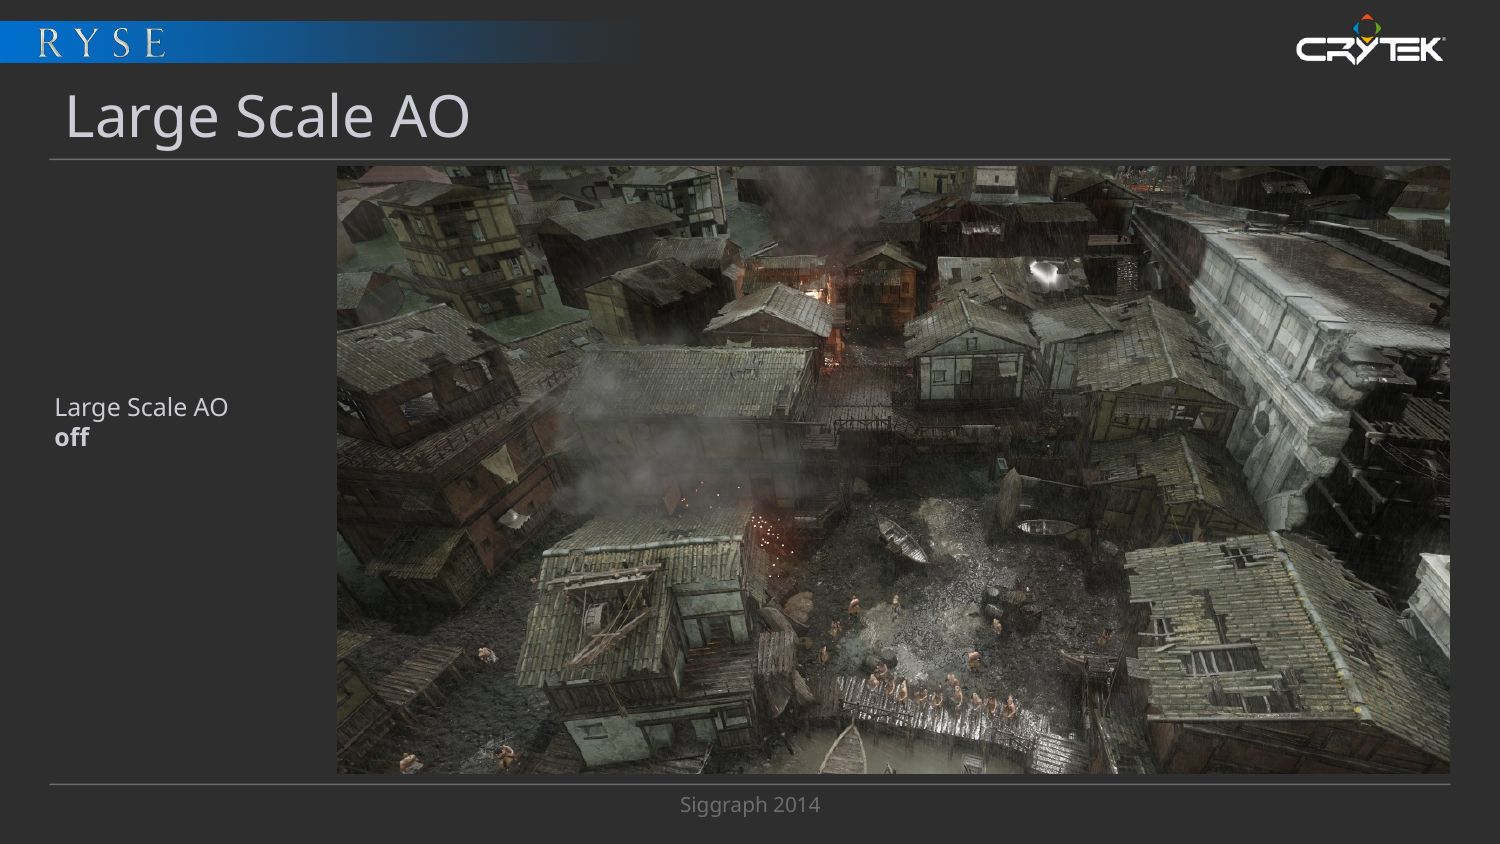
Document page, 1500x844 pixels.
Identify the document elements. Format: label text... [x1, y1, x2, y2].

picture [337, 165, 1451, 774]
text_box Large Scale AO off [24, 384, 263, 485]
picture [0, 21, 650, 63]
title Large Scale AO [50, 71, 1450, 147]
picture [1287, 9, 1450, 67]
